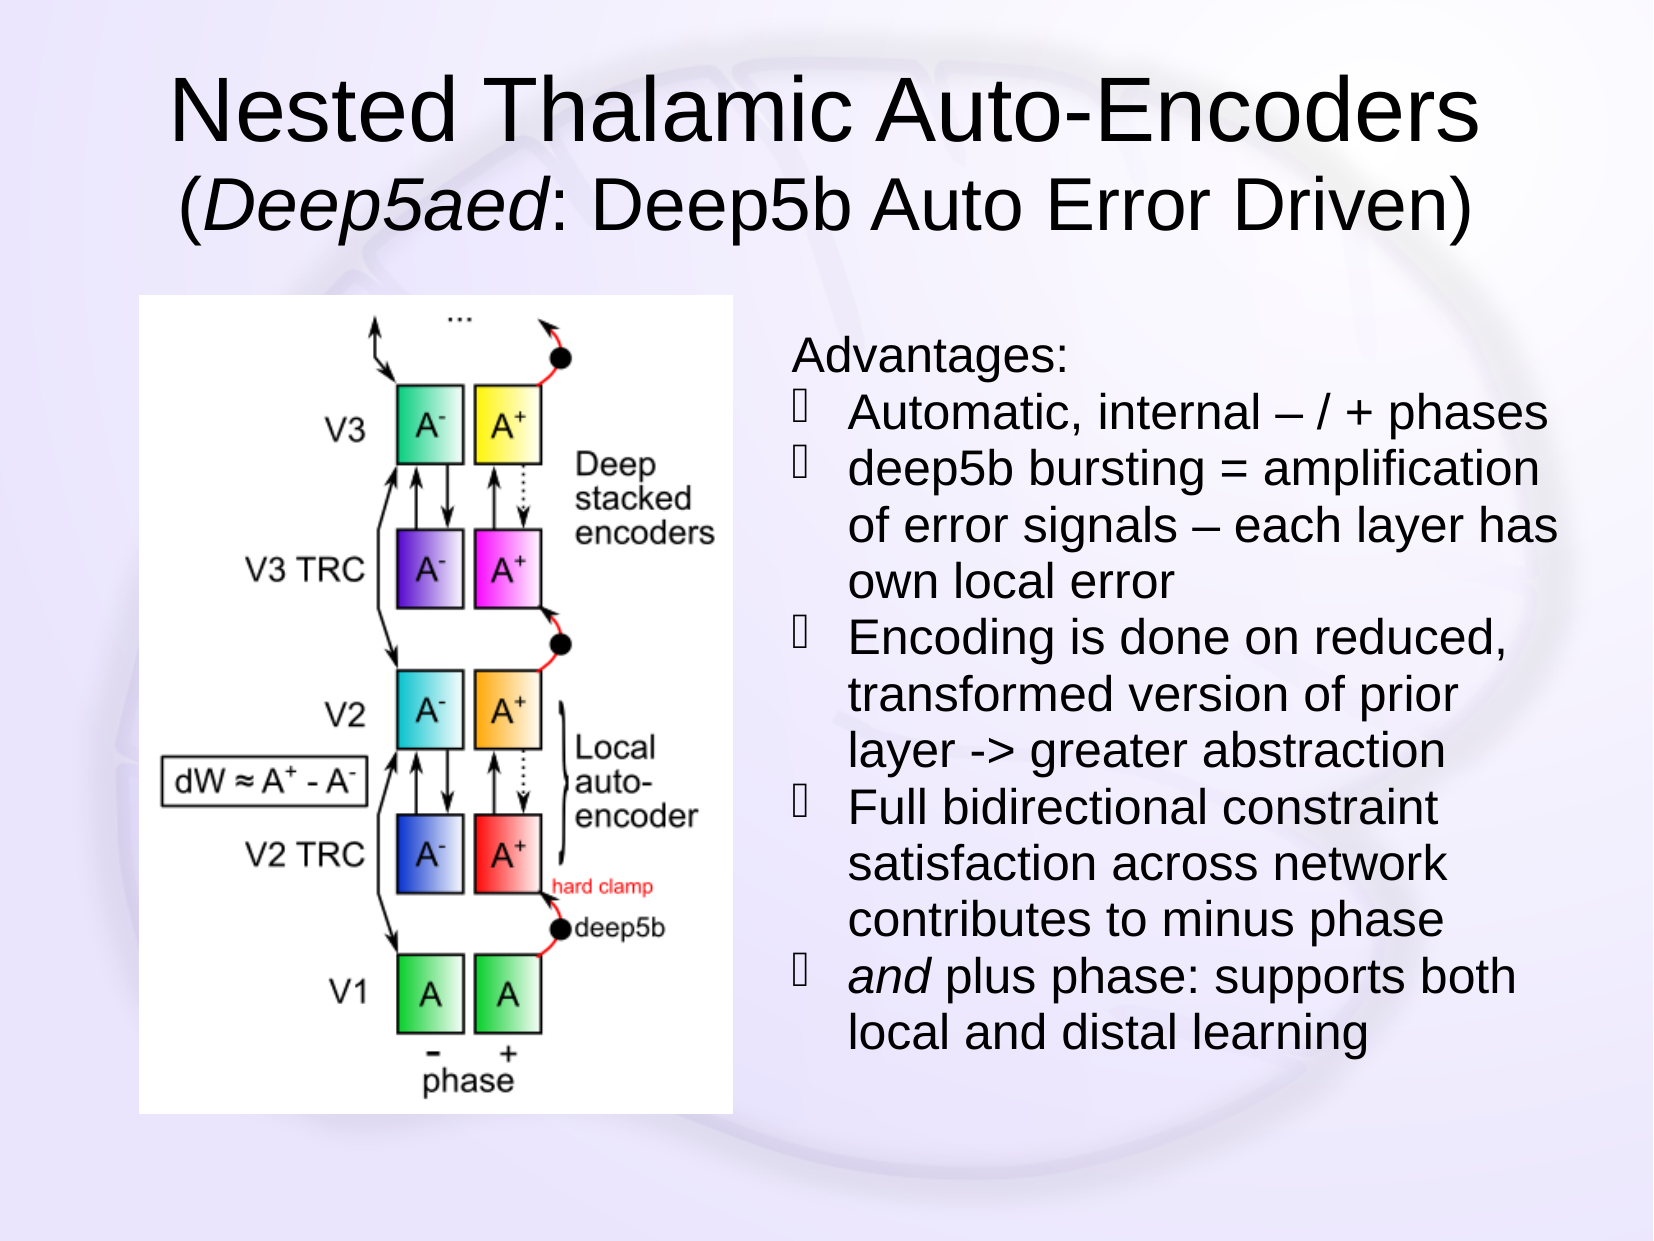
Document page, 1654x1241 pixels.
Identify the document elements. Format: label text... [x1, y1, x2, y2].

title Nested Thalamic Auto-Encoders (Deep5aed: Deep5b Auto Error Driven) [82, 49, 1571, 257]
picture [0, 0, 1654, 1241]
text_box Advantages: Automatic, internal – / + phases deep5b bursting = amplification of error signals – each layer has own local error Encoding is done on reduced, transformed version of prior layer -> greater abstraction Full bidirectional constraint satisfaction across network contributes to minus phase and plus phase: supports both local and distal learning [776, 320, 1577, 1069]
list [138, 295, 734, 1114]
